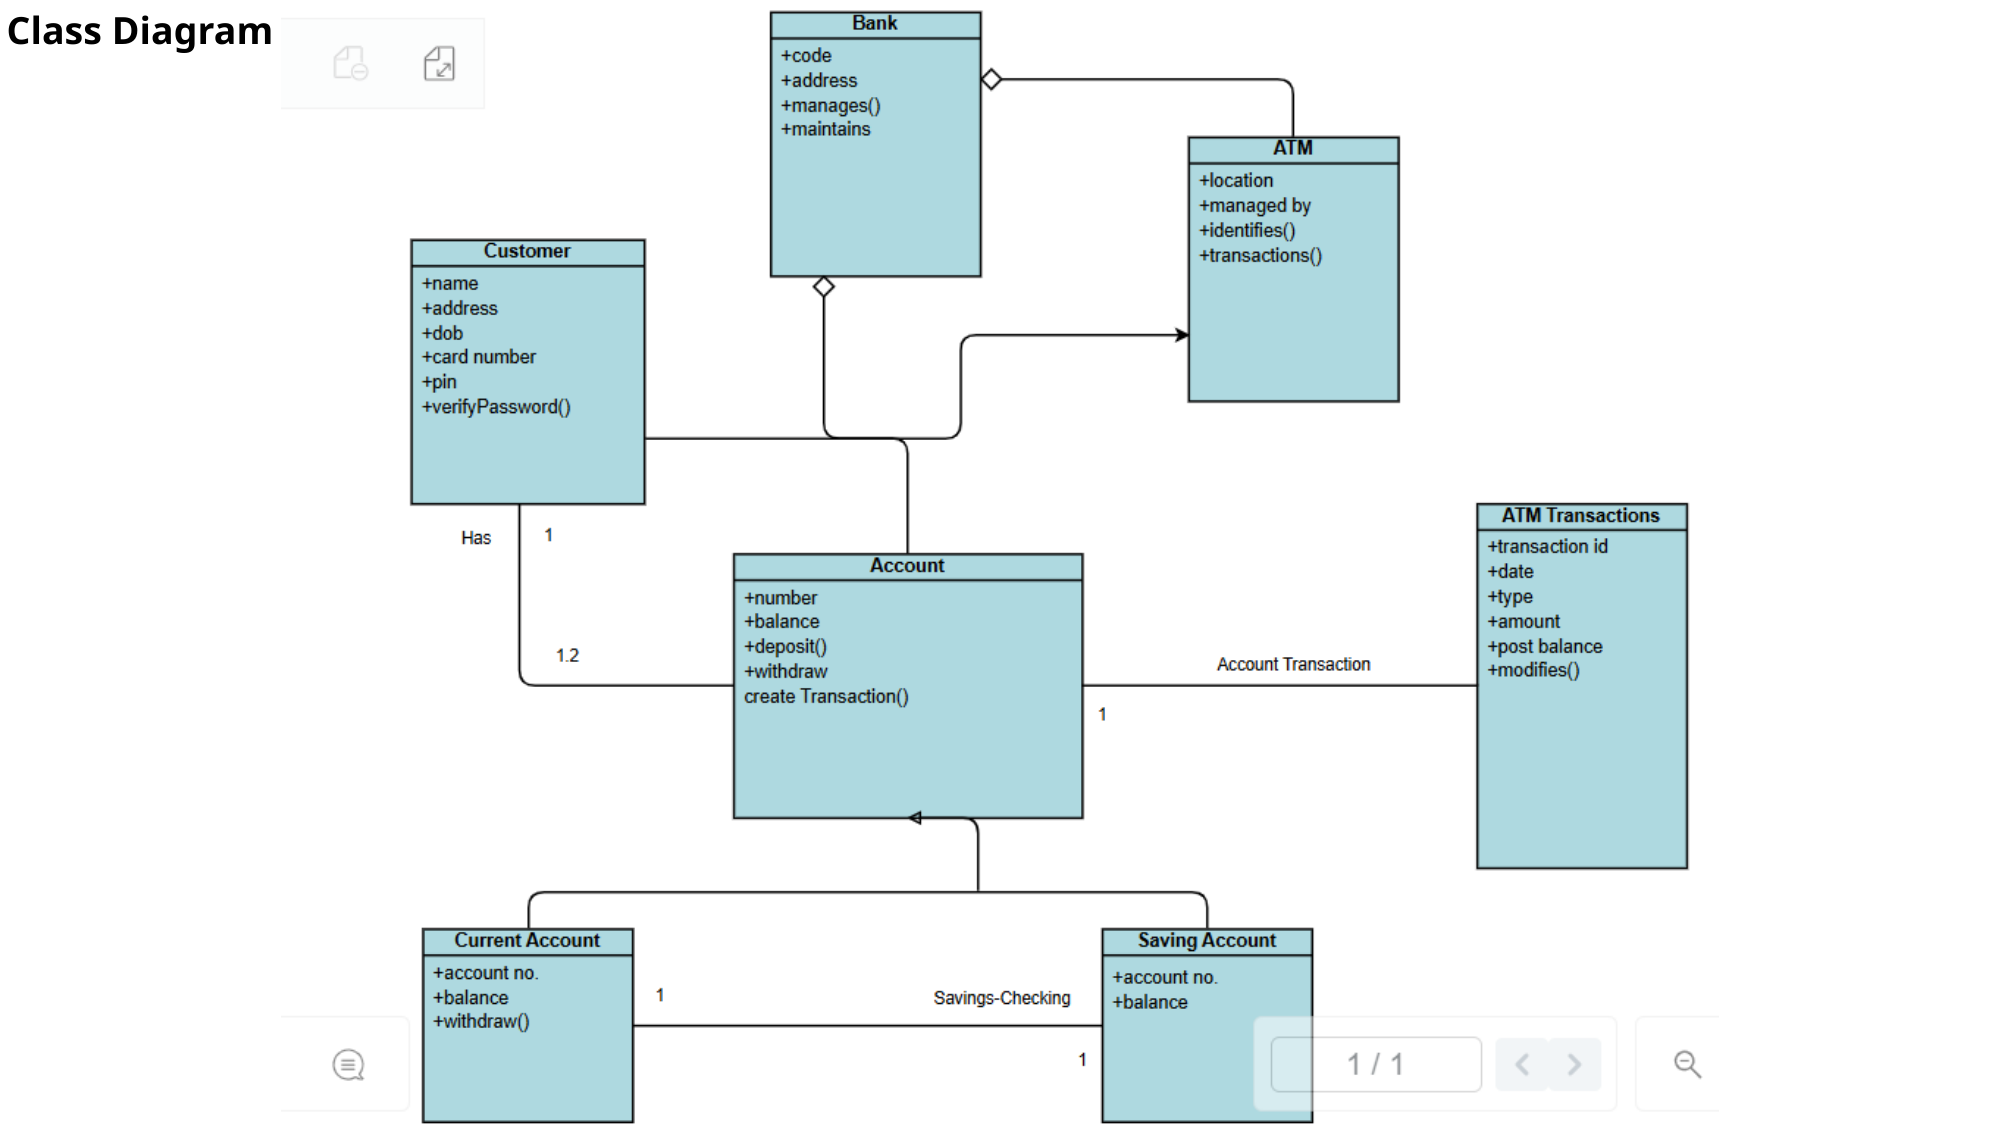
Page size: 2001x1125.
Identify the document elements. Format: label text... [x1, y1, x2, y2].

picture [280, 0, 1720, 1125]
text_box Class Diagram [0, 0, 280, 60]
